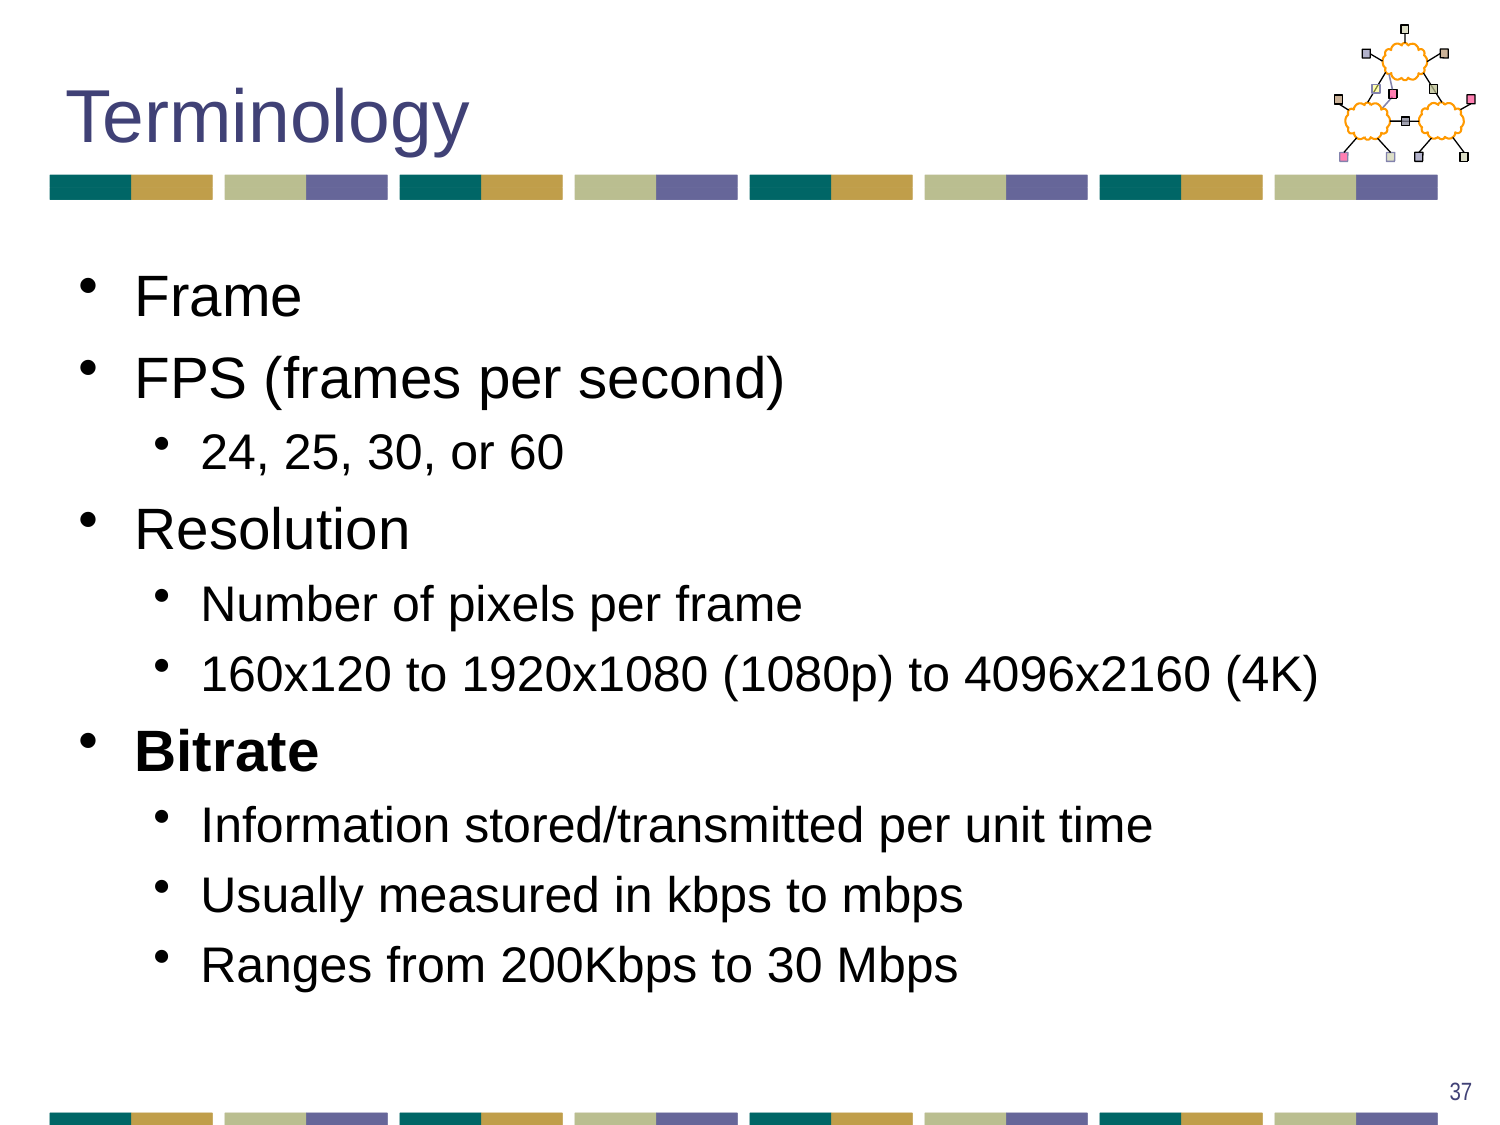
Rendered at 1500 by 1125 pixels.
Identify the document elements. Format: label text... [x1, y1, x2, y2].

list Frame FPS (frames per second) 24, 25, 30, or 60 Resolution Number of pixels per frame 160x120 to 1920x1080 (1080p) to 4096x2160 (4K) Bitrate Information stored/transmitted per unit time Usually measured in kbps to mbps Ranges from 200Kbps to 30 Mbps [63, 250, 1376, 988]
slide_number 37 [1174, 1037, 1488, 1113]
title Terminology [50, 62, 1438, 163]
